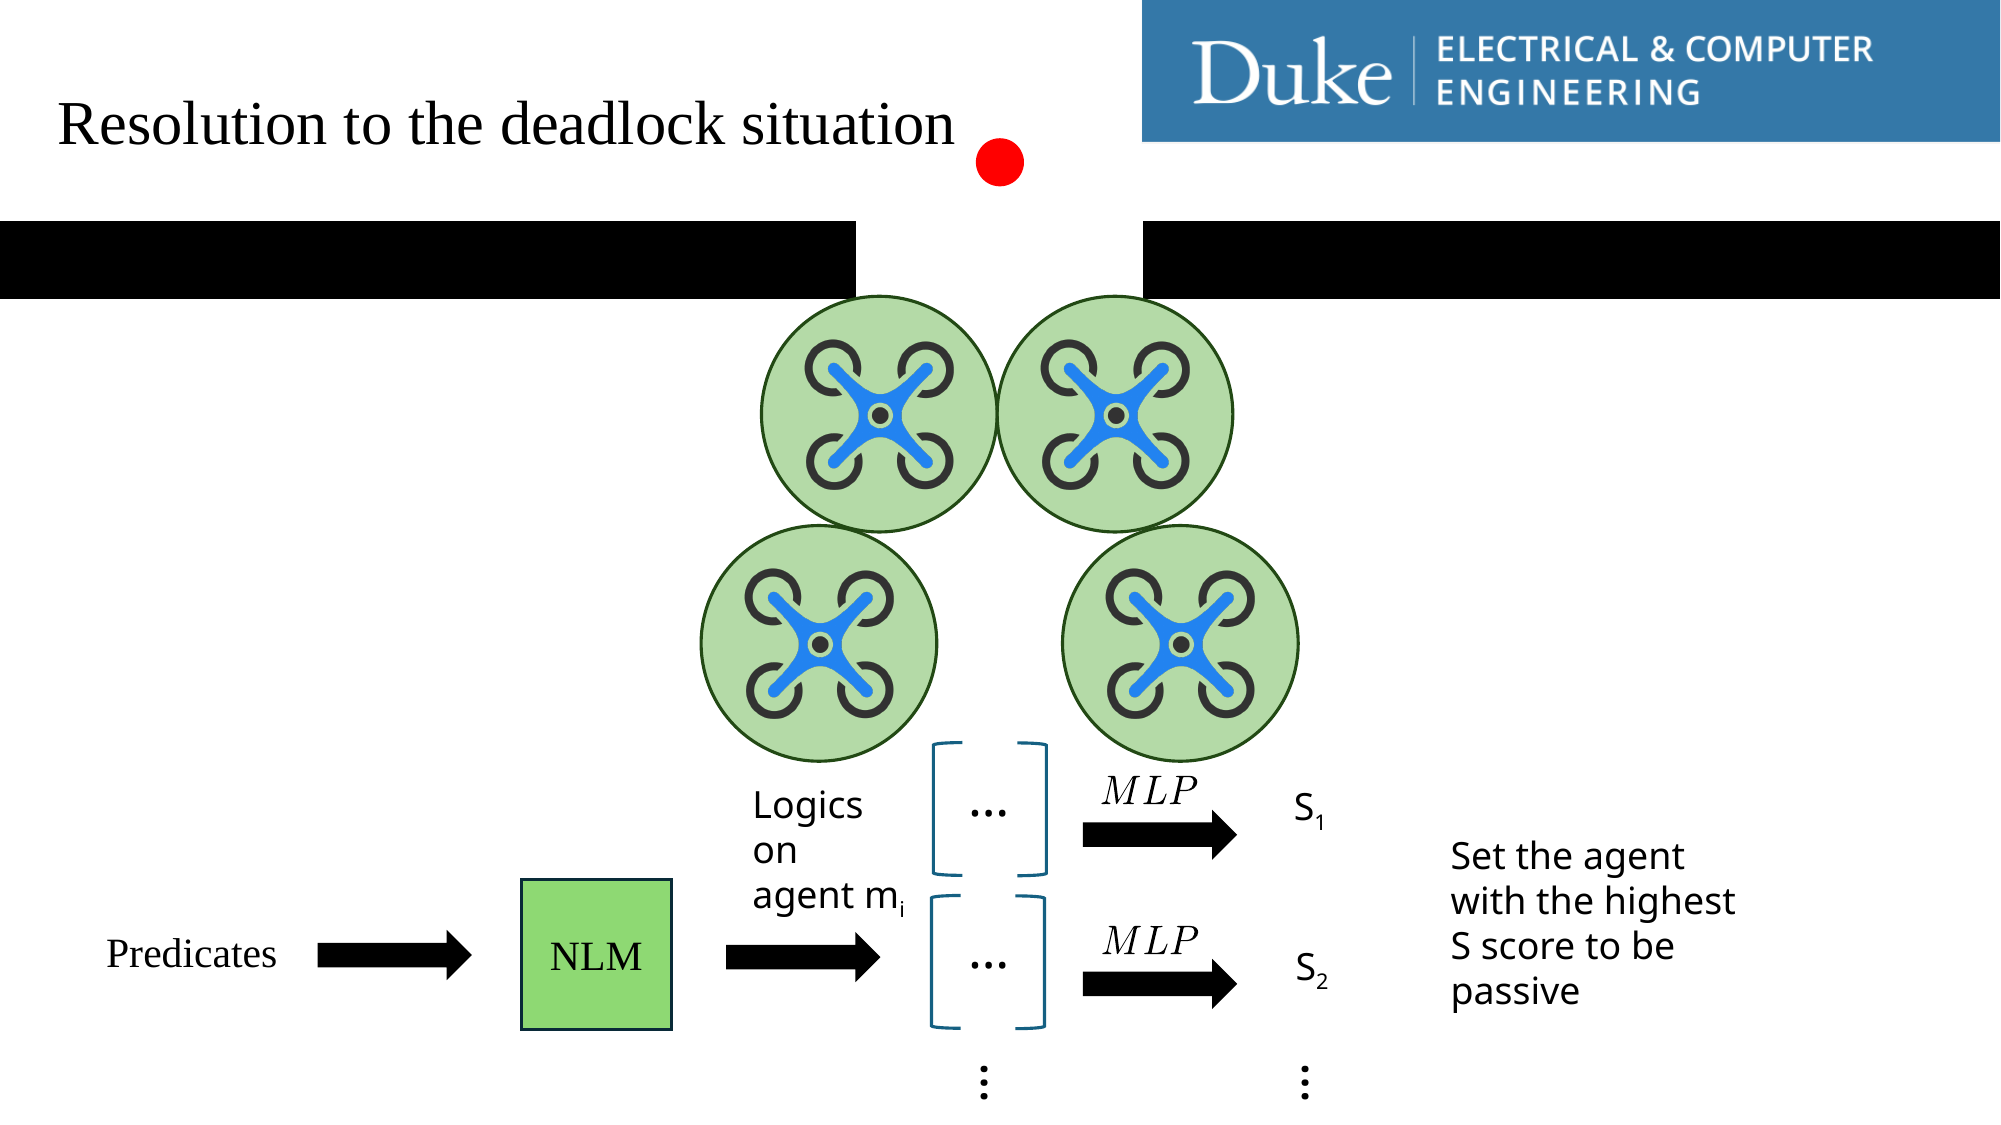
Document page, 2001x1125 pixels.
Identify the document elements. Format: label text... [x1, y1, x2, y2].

text_box [975, 138, 1024, 187]
text_box Resolution to the deadlock situation [43, 75, 972, 165]
text_box S2 [1280, 935, 1379, 1002]
text_box Predicates [91, 918, 293, 983]
picture [1141, 0, 2001, 144]
text_box [1082, 809, 1238, 860]
text_box NLM [520, 878, 673, 1031]
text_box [1100, 775, 1198, 805]
text_box … [1284, 1047, 1362, 1125]
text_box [700, 295, 1299, 762]
text_box [1082, 958, 1238, 1010]
text_box S1 [1279, 775, 1378, 842]
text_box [931, 742, 1053, 1125]
text_box [317, 929, 472, 981]
text_box [0, 221, 856, 299]
text_box Set the agent with the highest S score to be passive [1435, 824, 1773, 1020]
text_box [1143, 221, 2000, 299]
text_box [726, 931, 881, 983]
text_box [1101, 925, 1199, 955]
text_box Logics on agent mi [737, 773, 925, 930]
